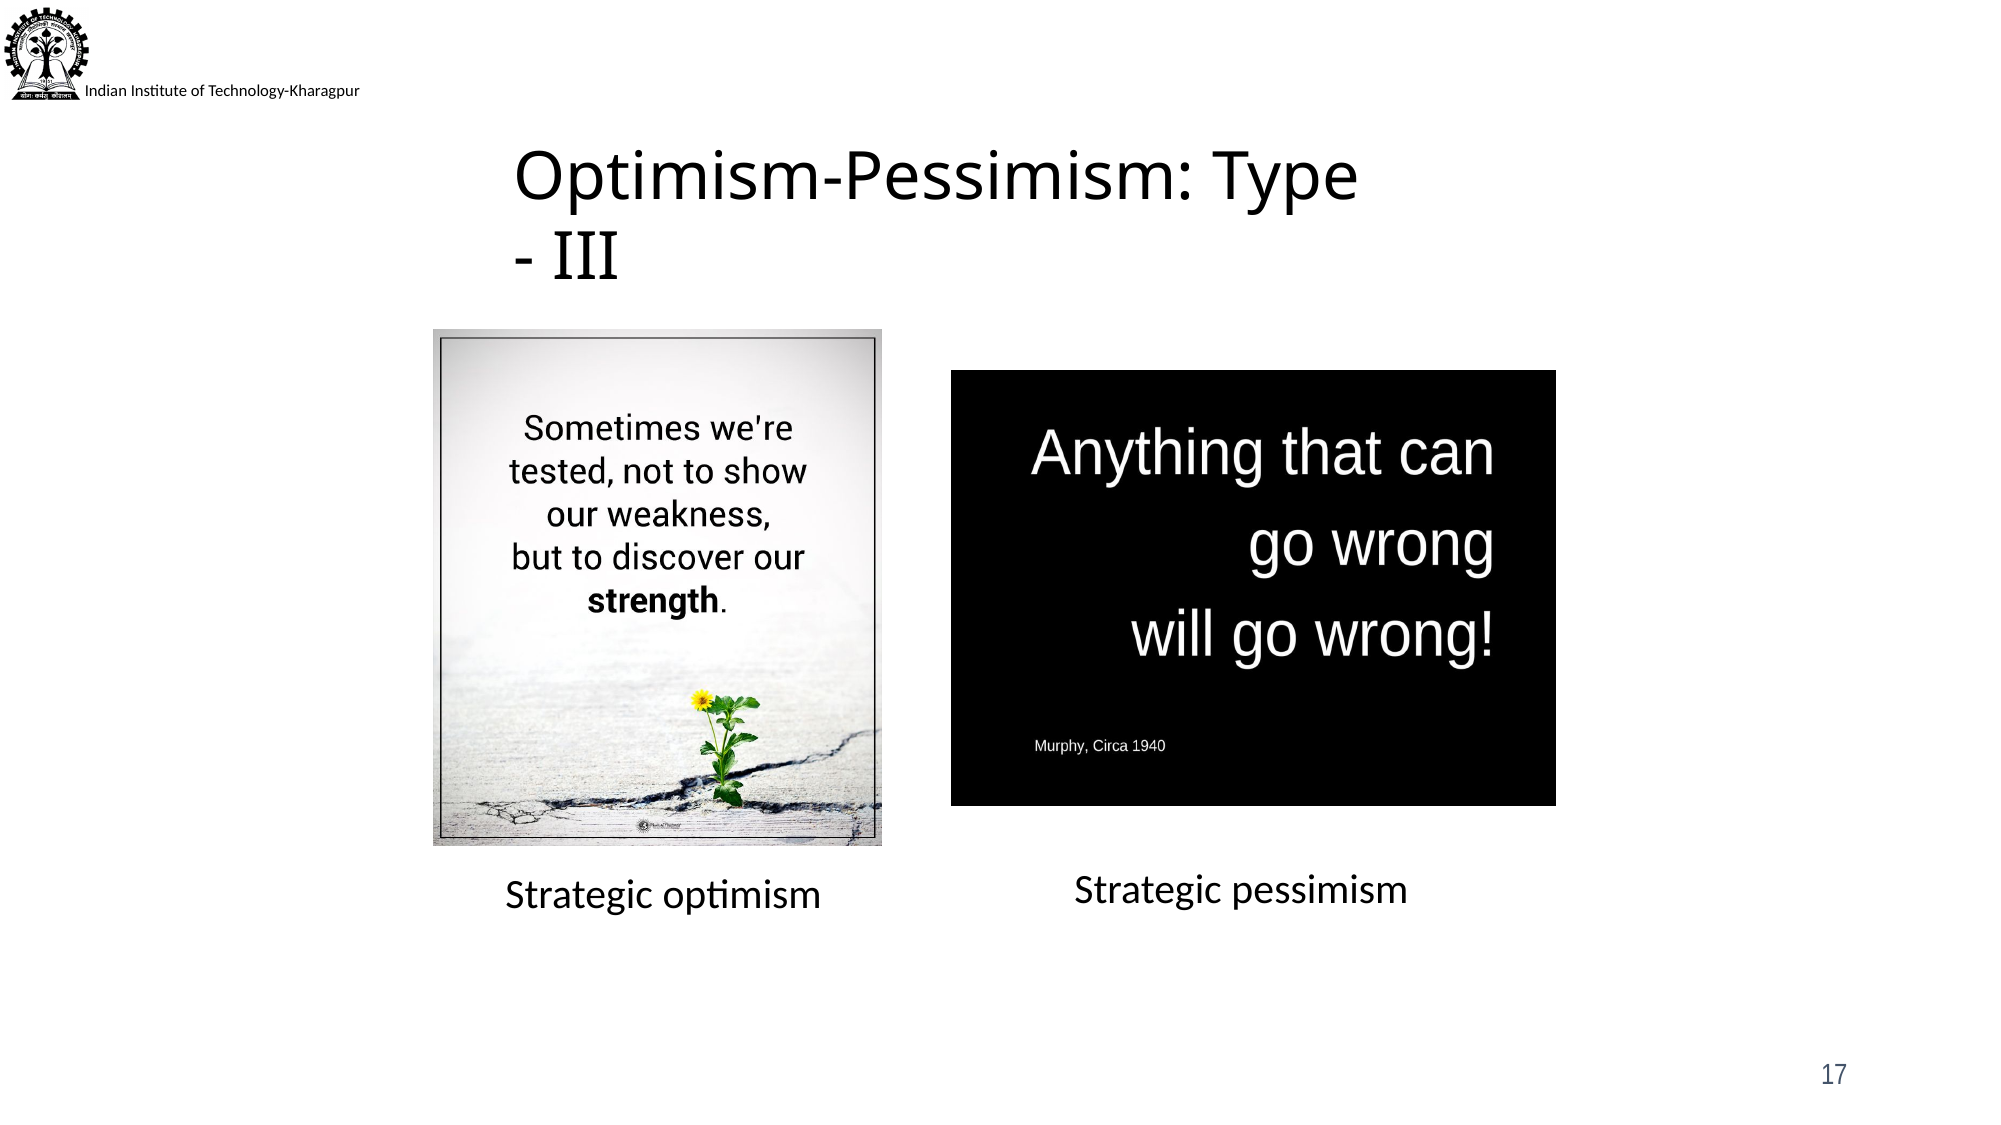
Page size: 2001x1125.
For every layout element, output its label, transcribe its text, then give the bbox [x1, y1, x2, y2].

slide_number 17 [1412, 1042, 1863, 1103]
picture [951, 370, 1556, 806]
picture [4, 7, 89, 100]
text_box Strategic optimism [386, 843, 941, 941]
text_box Strategic pessimism [964, 837, 1519, 938]
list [432, 329, 882, 846]
text_box Optimism-Pessimism: Type - III [499, 125, 1390, 301]
text_box Indian Institute of Technology-Kharagpur [70, 72, 525, 108]
